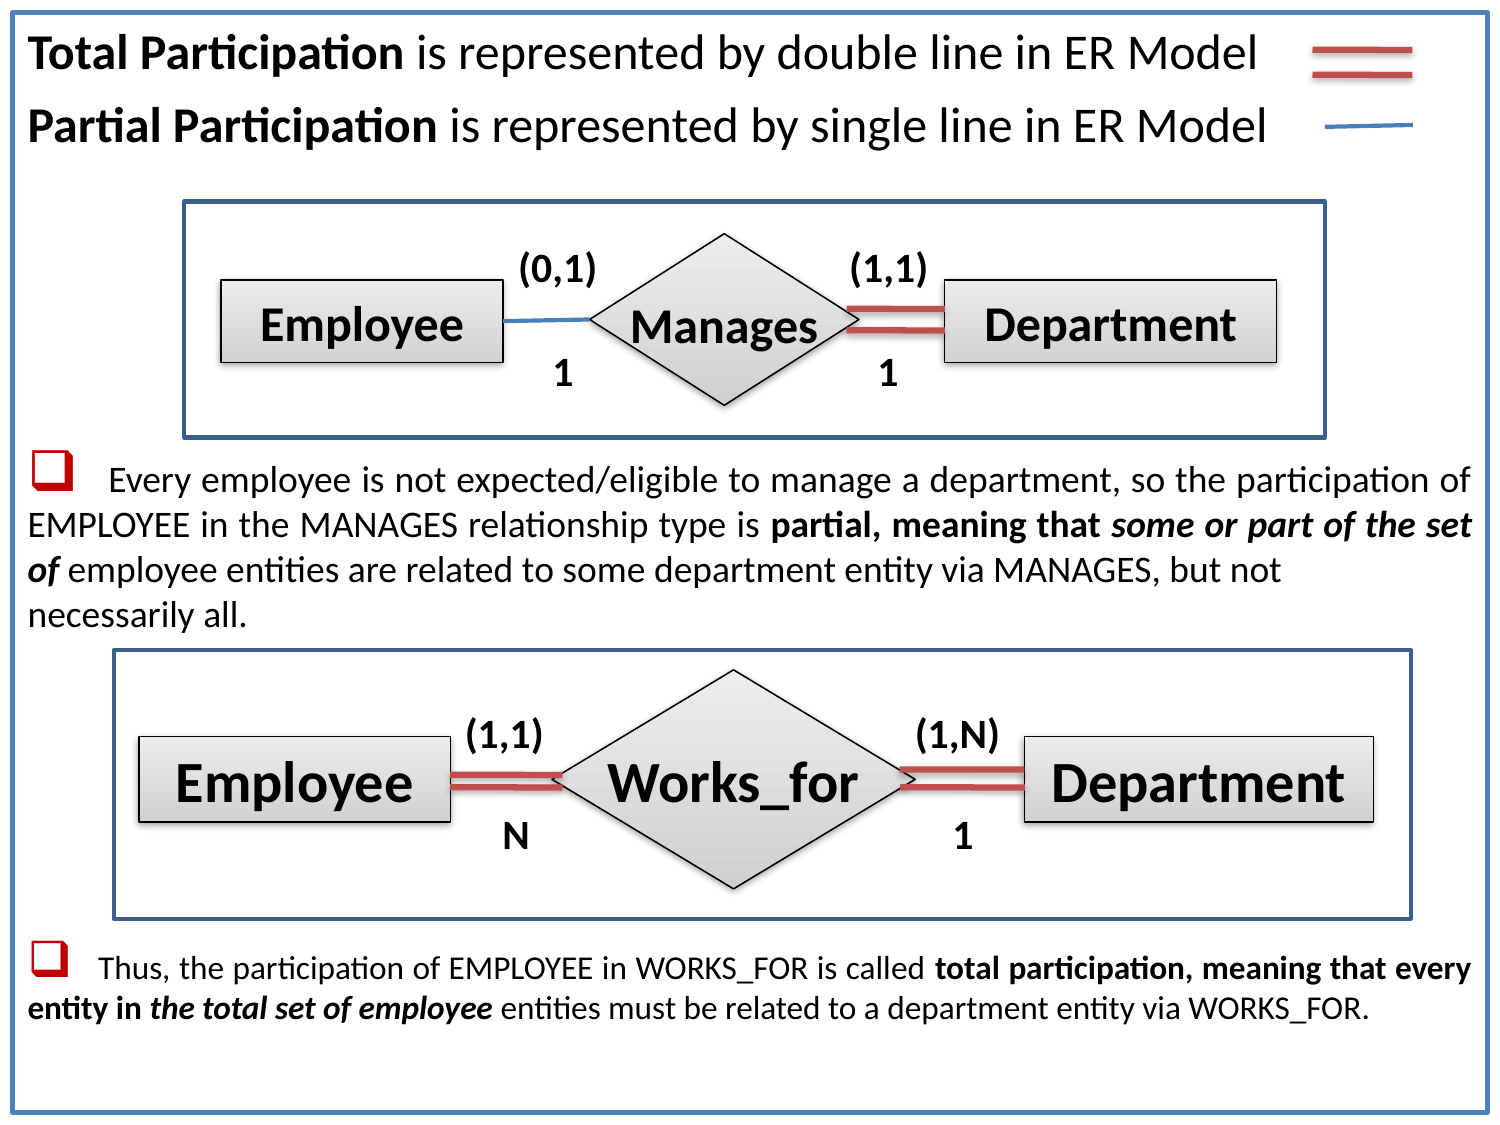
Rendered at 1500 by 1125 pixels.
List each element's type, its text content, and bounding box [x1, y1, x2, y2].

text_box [1324, 124, 1414, 128]
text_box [1312, 49, 1413, 76]
text_box Total Participation is represented by double line in ER Model Partial Participation is represented by single line in ER Model Every employee is not expected/eligible to manage a department, so the participation of EMPLOYEE in the MANAGES relationship type is partial, meaning that some or part of the set of employee entities are related to some department entity via MANAGES, but not necessarily all. Thus, the participation of EMPLOYEE in WORKS_FOR is called total participation, meaning that every entity in the total set of employee entities must be related to a department entity via WORKS_FOR. [10, 10, 1490, 1115]
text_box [184, 201, 1326, 438]
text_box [113, 649, 1412, 919]
